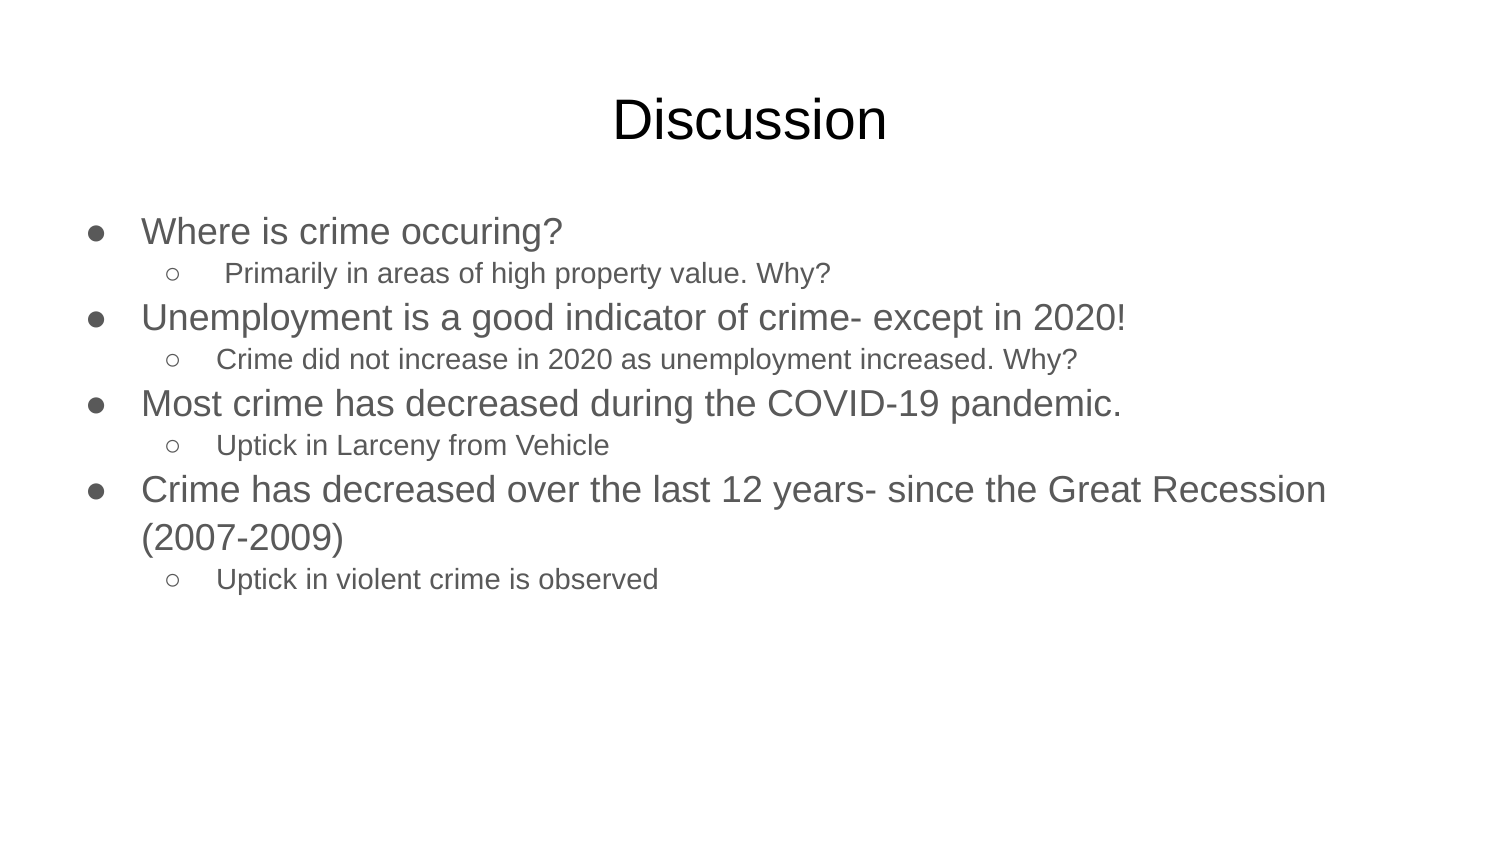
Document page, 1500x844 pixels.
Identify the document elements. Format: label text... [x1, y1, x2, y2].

title Discussion [51, 72, 1449, 167]
list Where is crime occuring? Primarily in areas of high property value. Why? Unemployment is a good indicator of crime- except in 2020! Crime did not increase in 2020 as unemployment increased. Why? Most crime has decreased during the COVID-19 pandemic. Uptick in Larceny from Vehicle Crime has decreased over the last 12 years- since the Great Recession (2007-2009) Uptick in violent crime is observed [51, 189, 1449, 750]
